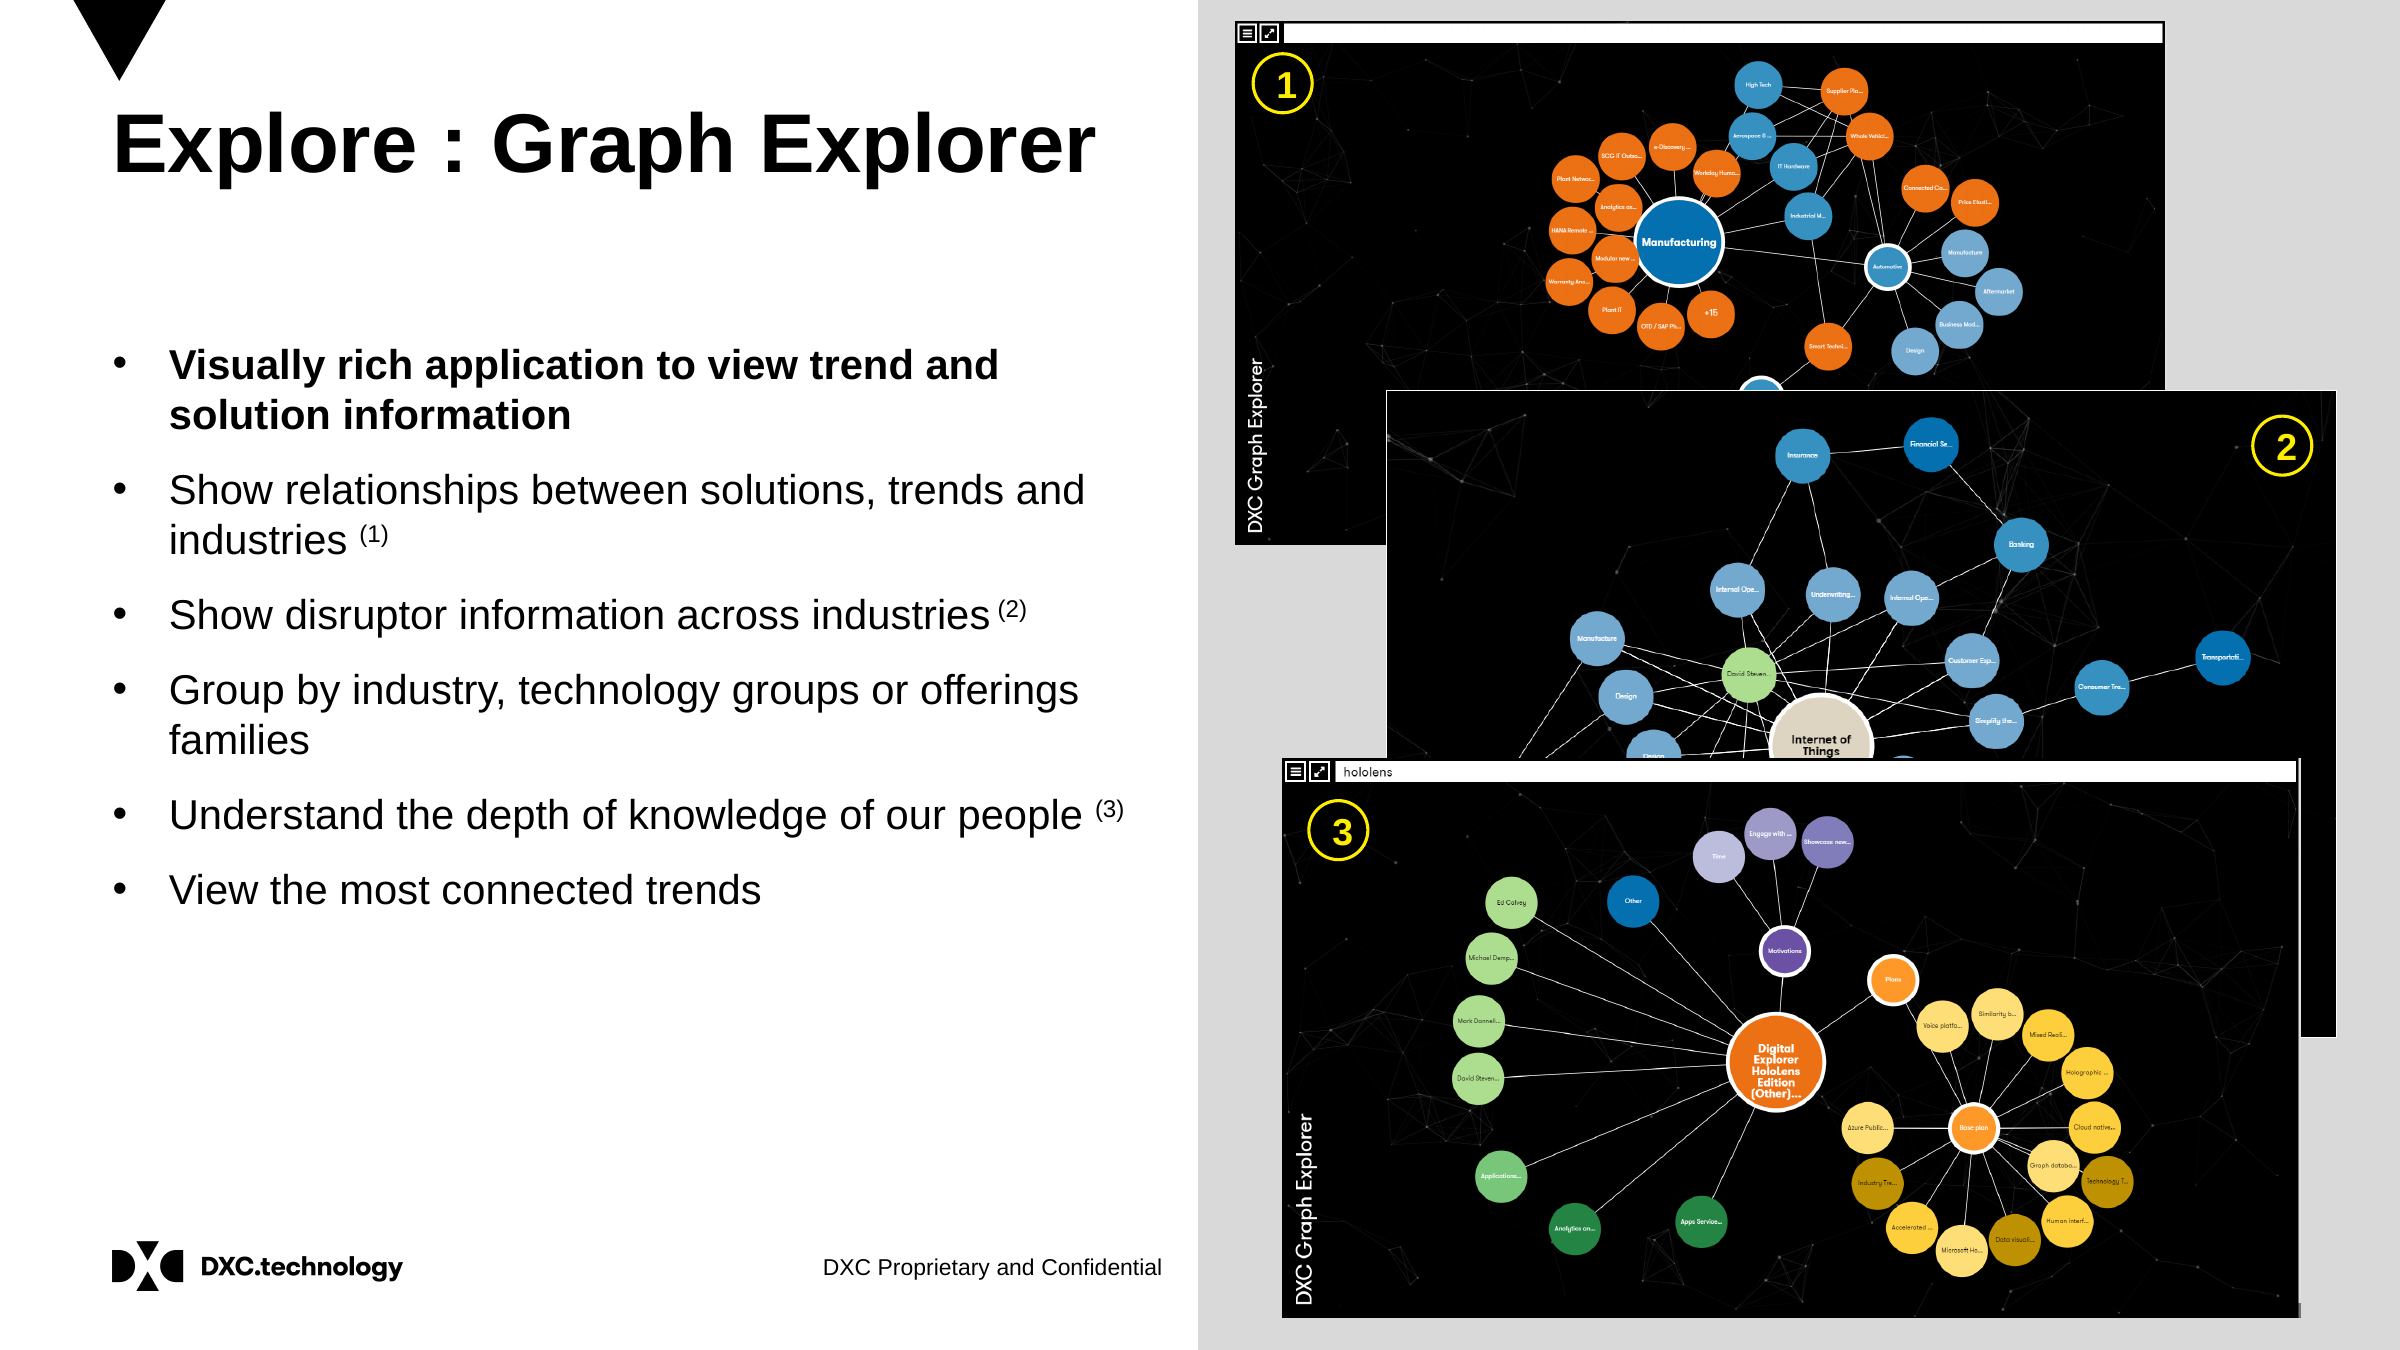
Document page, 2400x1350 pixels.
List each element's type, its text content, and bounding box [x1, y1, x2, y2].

title Explore : Graph Explorer [112, 104, 1163, 337]
list Visually rich application to view trend and solution information Show relationships between solutions, trends and industries (1) Show disruptor information across industries (2) Group by industry, technology groups or offerings families Understand the depth of knowledge of our people (3) View the most connected trends [112, 337, 1163, 1178]
picture [1235, 21, 2337, 1318]
text_box [1198, 0, 2400, 1350]
